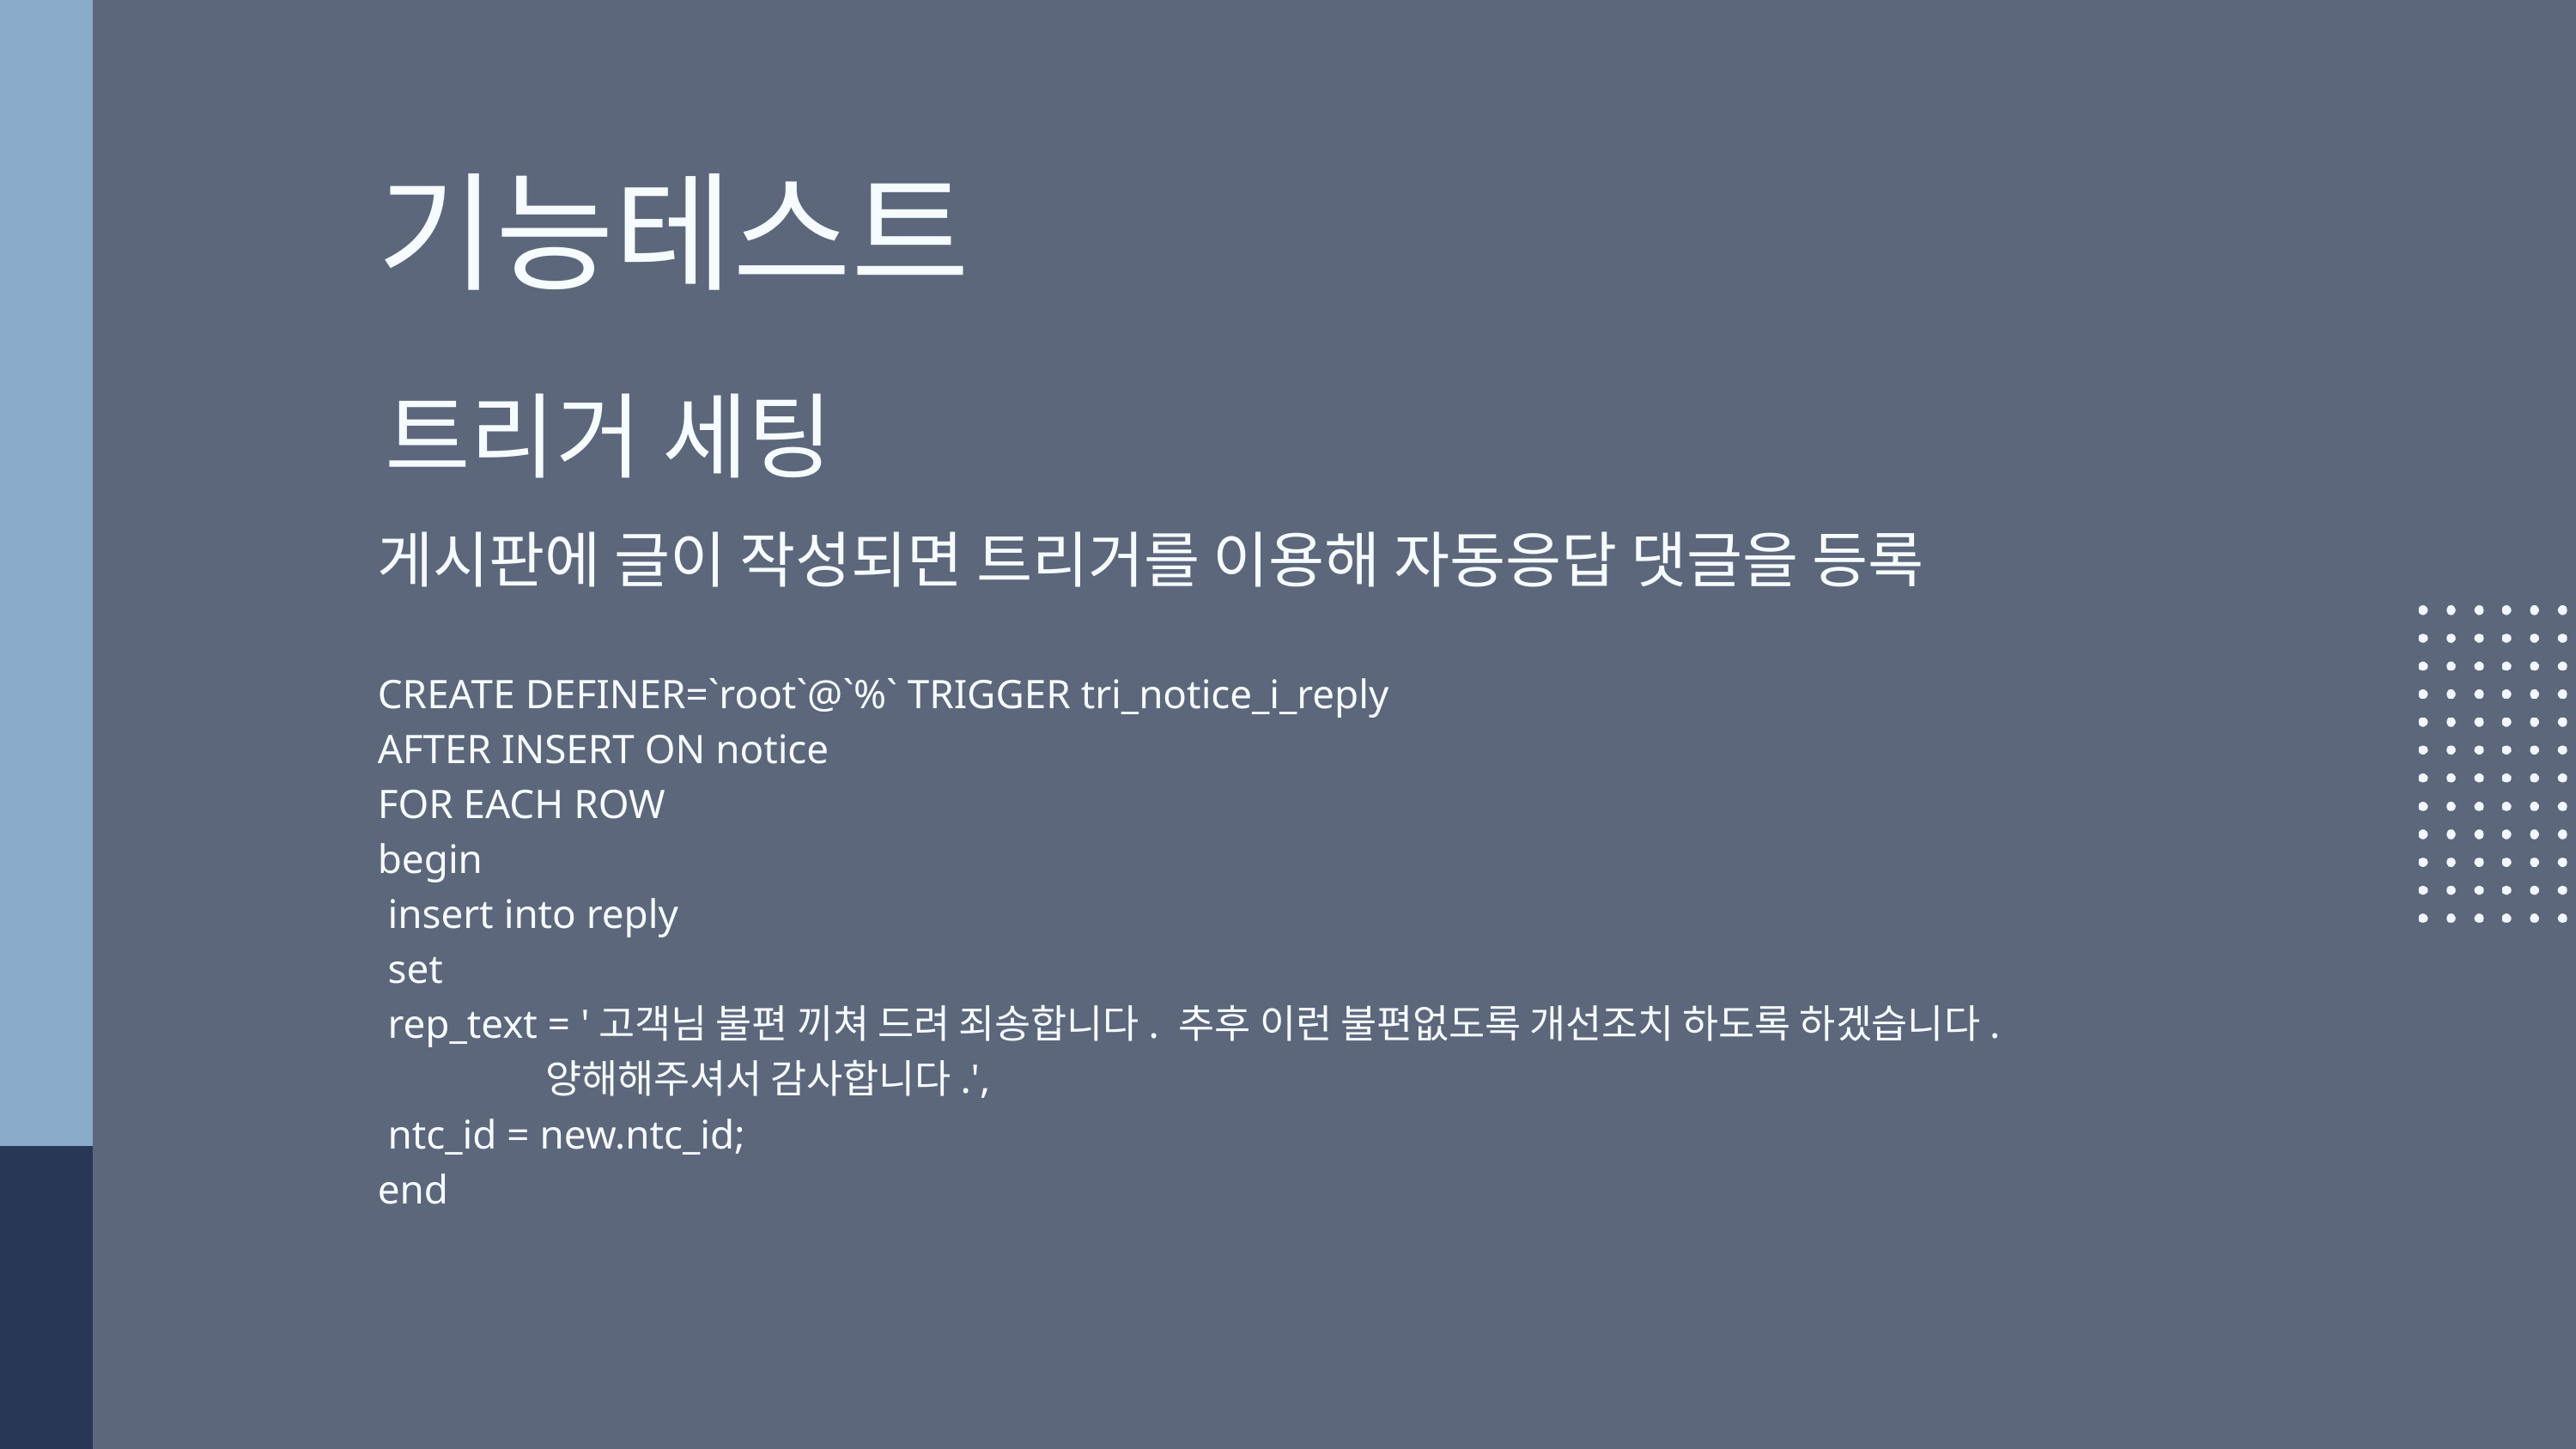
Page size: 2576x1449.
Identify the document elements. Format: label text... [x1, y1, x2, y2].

text_box 트리거 세팅 [377, 358, 841, 489]
text_box [2418, 605, 2576, 923]
text_box 기능테스트 [377, 125, 1363, 306]
text_box CREATE DEFINER=`root`@`%` TRIGGER tri_notice_i_reply AFTER INSERT ON notice FOR EACH ROW begin insert into reply set rep_text = '고객님 불편 끼쳐 드려 죄송합니다. 추후 이런 불편없도록 개선조치 하도록 하겠습니다. 양해해주셔서 감사합니다.', ntc_id = new.ntc_id; end [377, 661, 1998, 1212]
text_box 게시판에 글이 작성되면 트리거를 이용해 자동응답 댓글을 등록 [377, 509, 1998, 595]
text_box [0, 0, 94, 1145]
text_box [0, 1145, 94, 1449]
